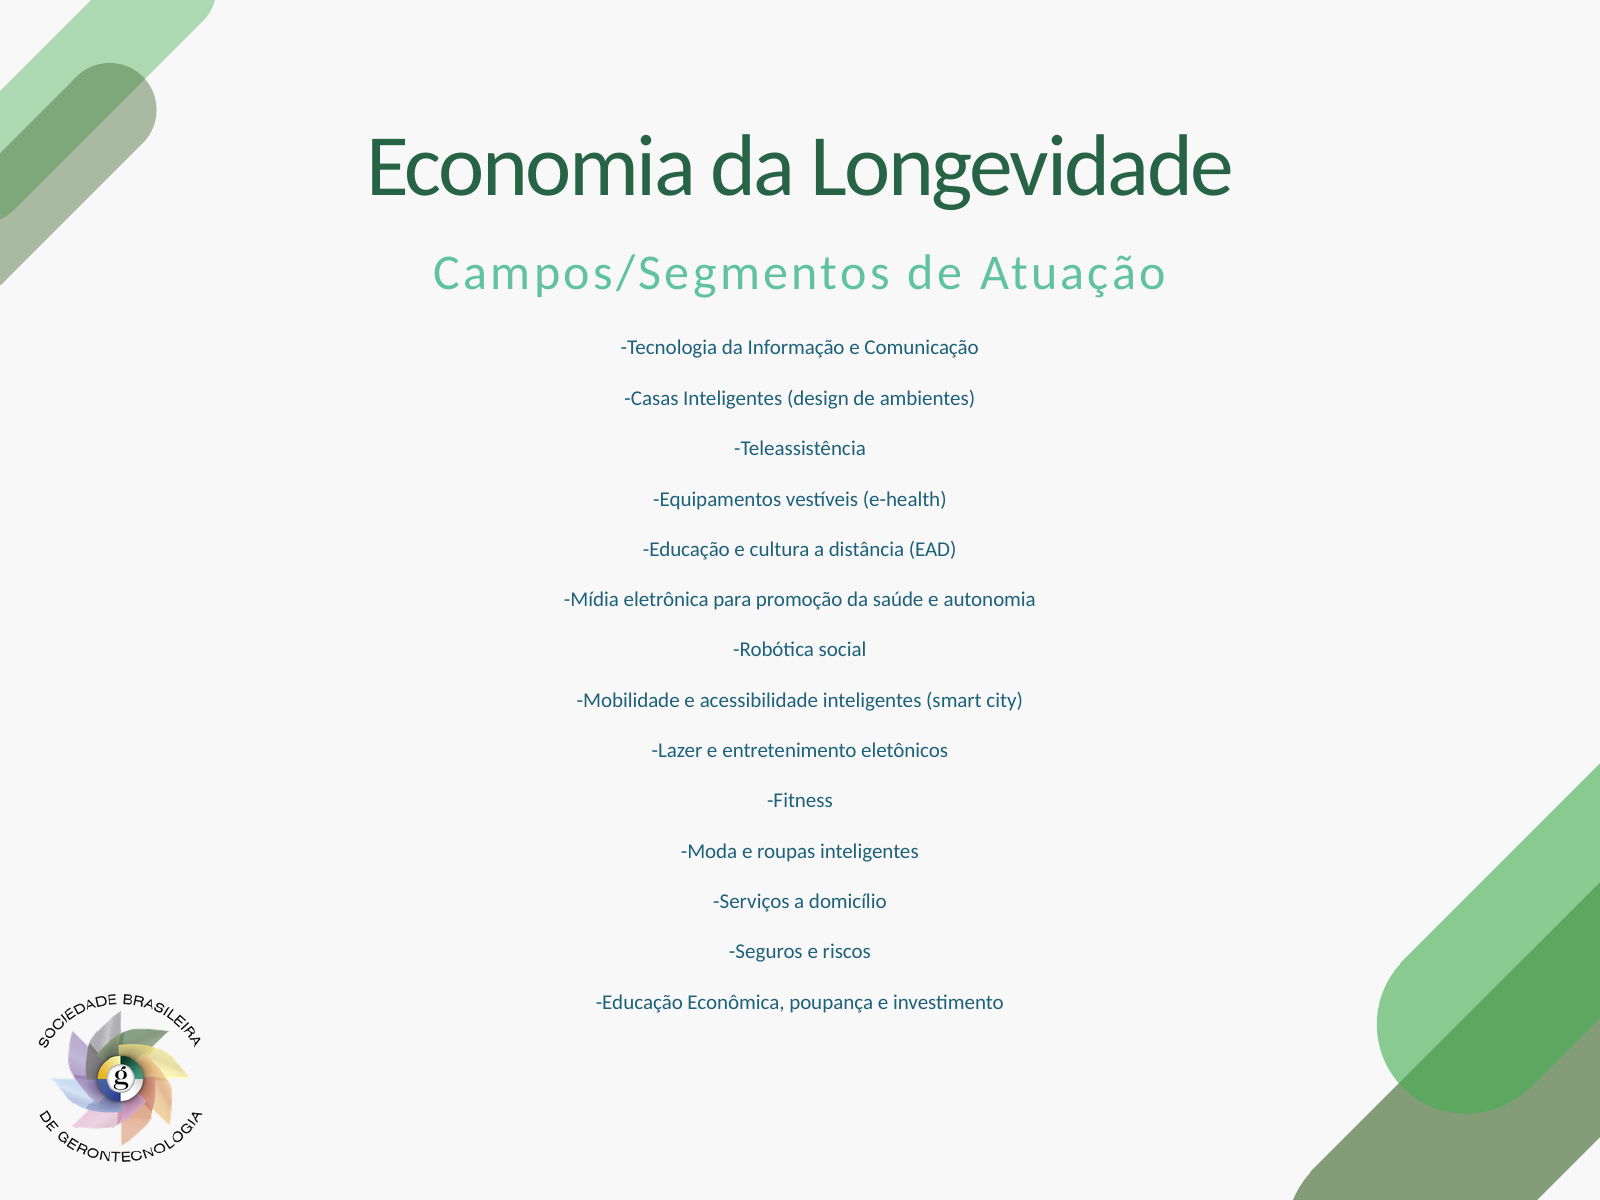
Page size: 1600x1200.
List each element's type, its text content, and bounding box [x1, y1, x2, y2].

list -Tecnologia da Informação e Comunicação -Casas Inteligentes (design de ambientes) -Teleassistência -Equipamentos vestíveis (e-health) -Educação e cultura a distância (EAD) -Mídia eletrônica para promoção da saúde e autonomia -Robótica social -Mobilidade e acessibilidade inteligentes (smart city) -Lazer e entretenimento eletônicos -Fitness -Moda e roupas inteligentes -Serviços a domicílio -Seguros e riscos -Educação Econômica, poupança e investimento [87, 302, 1513, 1050]
list Campos/Segmentos de Atuação [87, 231, 1513, 302]
title Economia da Longevidade [87, 87, 1513, 231]
picture [24, 984, 216, 1176]
